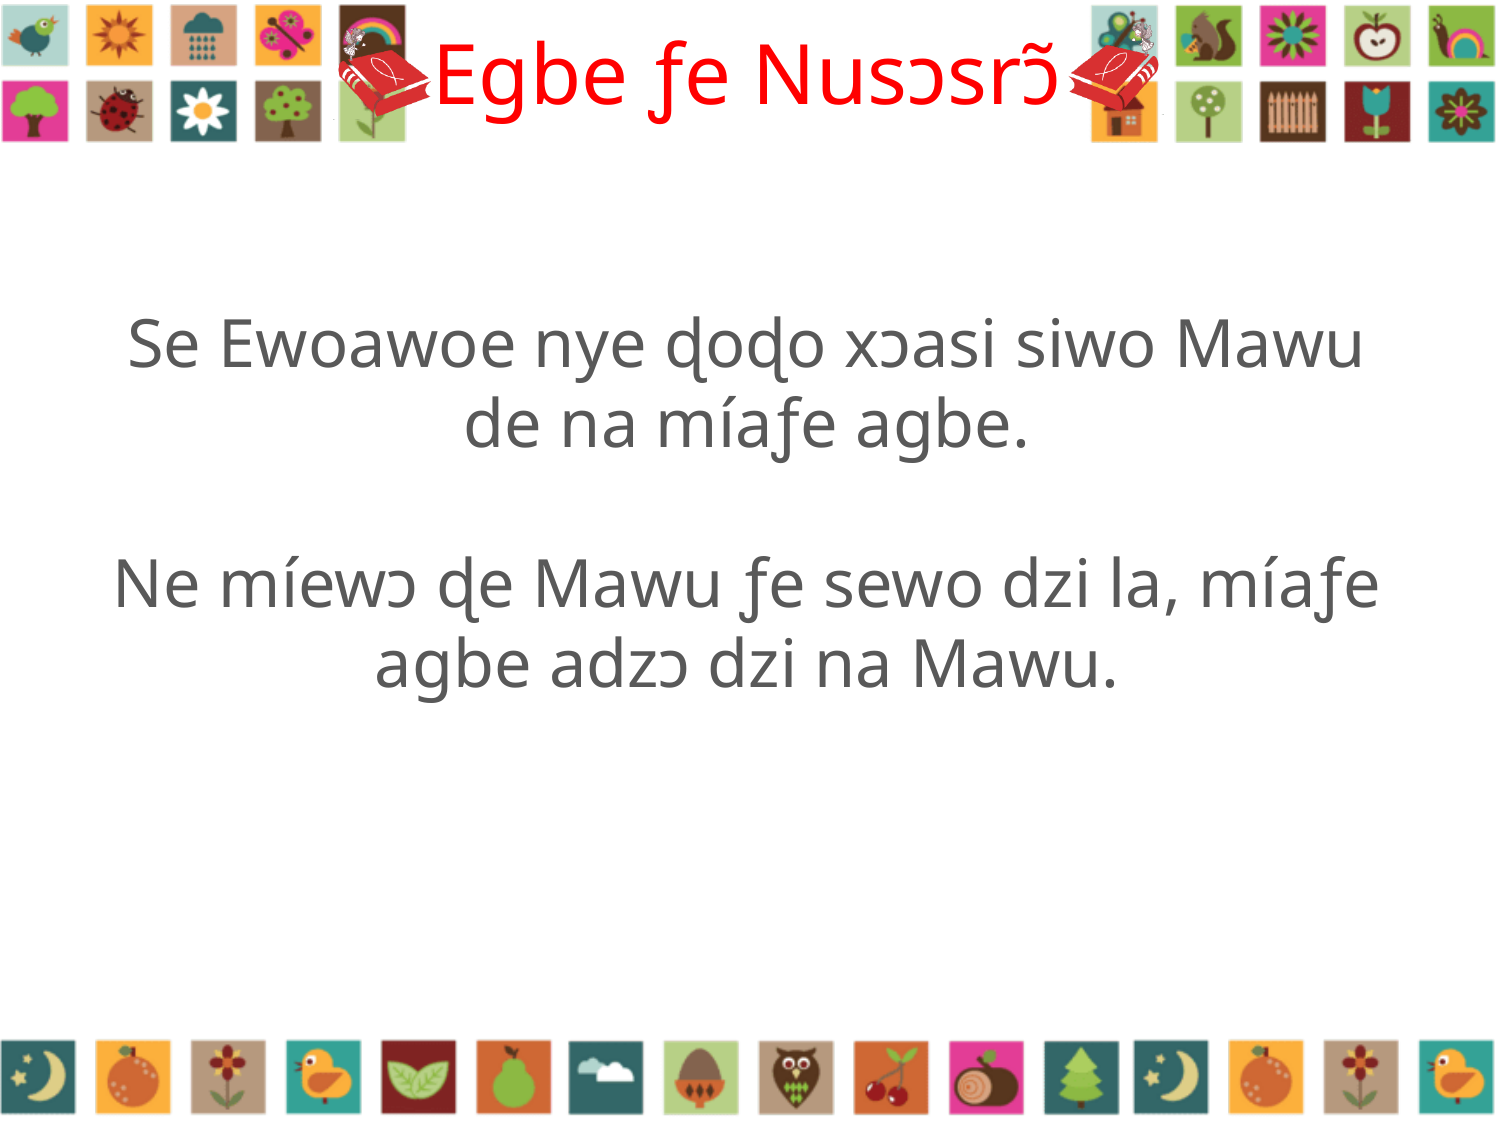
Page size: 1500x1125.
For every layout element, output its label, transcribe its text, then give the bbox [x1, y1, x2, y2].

text_box Se Ewoawoe nye ɖoɖo xɔasi siwo Mawu de na míaƒe agbe. Ne míewɔ ɖe Mawu ƒe sewo dzi la, míaƒe agbe adzɔ dzi na Mawu. [74, 293, 1421, 868]
picture [0, 3, 463, 150]
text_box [0, 1028, 1500, 1118]
picture [1037, 3, 1500, 150]
text_box Egbe ƒe Nusɔsrɔ̃ [425, 13, 1078, 129]
